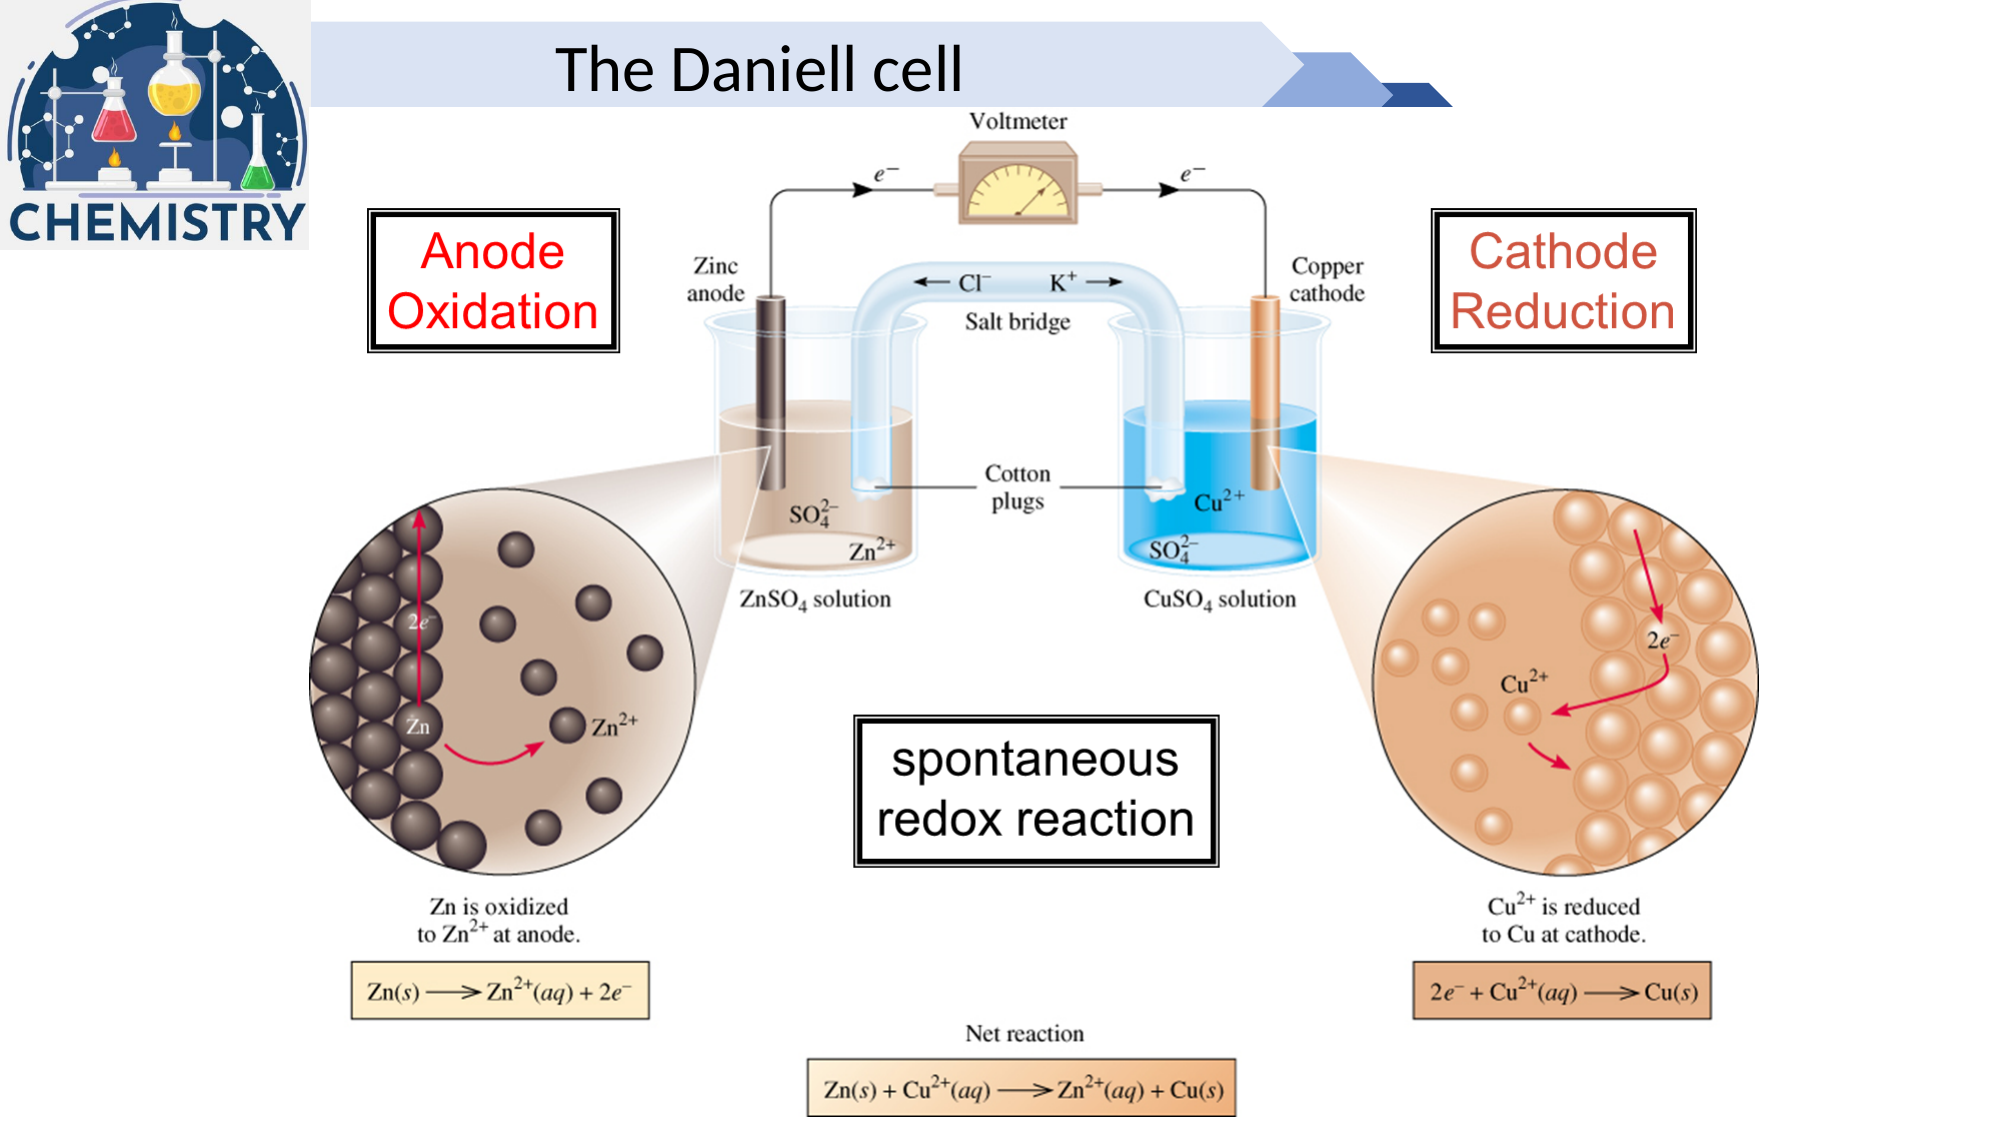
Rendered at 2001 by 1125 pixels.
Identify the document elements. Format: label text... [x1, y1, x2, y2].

text_box [1265, 51, 1395, 107]
picture [0, 0, 1759, 1117]
text_box The Daniell cell [311, 20, 1306, 107]
text_box [1382, 81, 1455, 107]
